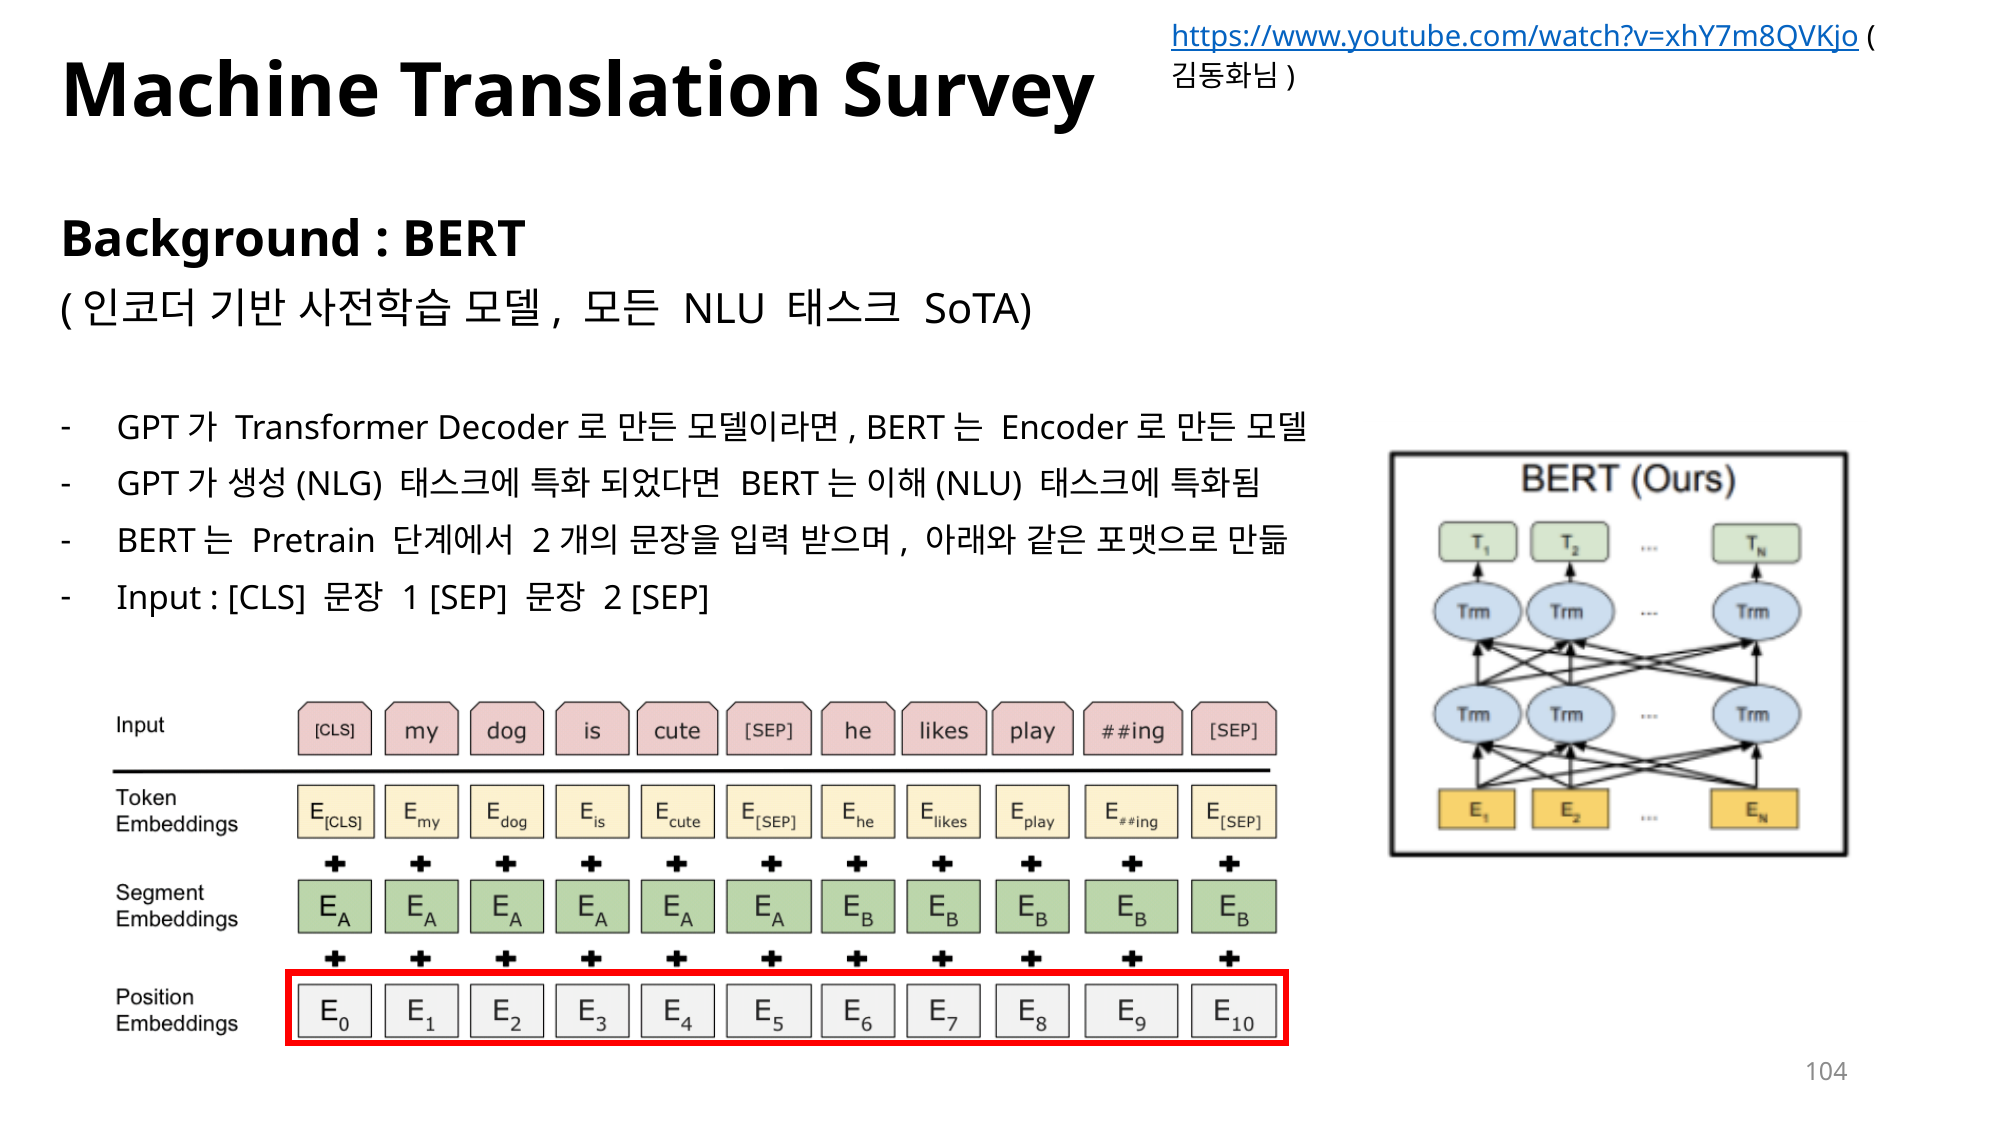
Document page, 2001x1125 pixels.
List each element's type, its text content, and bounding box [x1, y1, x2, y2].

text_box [66, 652, 1343, 1074]
text_box https://www.youtube.com/watch?v=xhY7m8QVKjo (김동화님) [1156, 9, 2000, 100]
text_box Machine Translation Survey [45, 0, 1271, 141]
subtitle Background : BERT (인코더 기반 사전학습 모델, 모든 NLU 태스크 SoTA) GPT가 Transformer Decoder로 만든 모델이라면, BERT는 Encoder로 만든 모델 GPT가 생성(NLG) 태스크에 특화 되었다면 BERT는 이해(NLU) 태스크에 특화됨 BERT는 Pretrain 단계에서 2개의 문장을 입력 받으며, 아래와 같은 포맷으로 만듦 Input : [CLS] 문장 1 [SEP] 문장 2 [SEP] [45, 205, 1656, 1117]
slide_number 104 [1412, 1042, 1863, 1103]
picture [1363, 420, 1868, 882]
